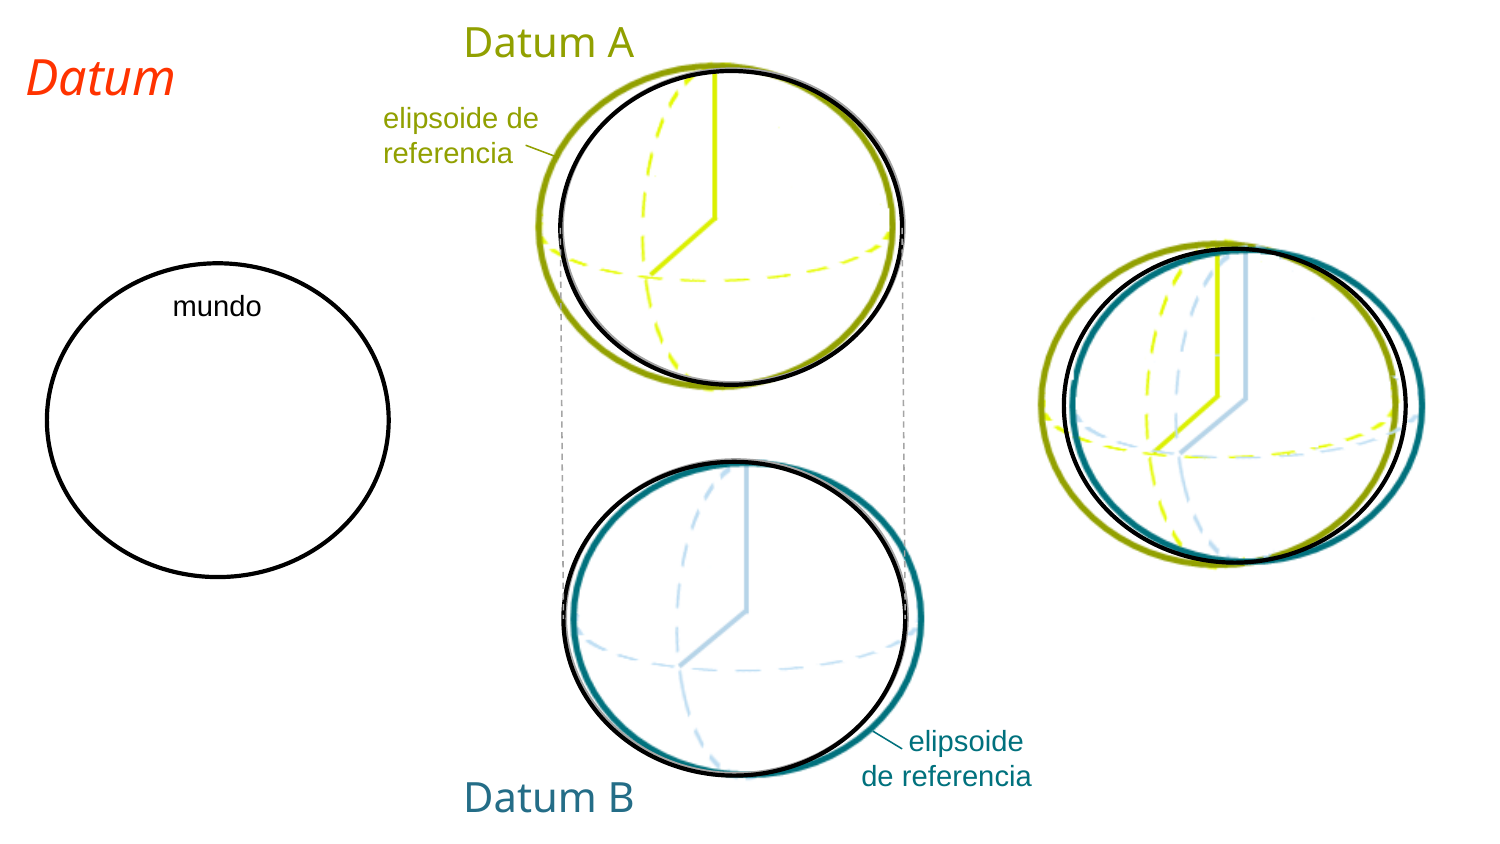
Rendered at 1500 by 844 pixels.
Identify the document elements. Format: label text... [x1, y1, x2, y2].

text_box elipsoide de referencia [368, 92, 521, 178]
text_box elipsoide de referencia [989, 715, 1048, 801]
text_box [525, 144, 559, 159]
text_box Datum A [448, 8, 652, 75]
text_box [560, 227, 564, 619]
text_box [872, 730, 903, 750]
picture [511, 405, 984, 833]
picture [526, 60, 903, 396]
picture [1014, 186, 1485, 624]
text_box Datum [0, 0, 297, 83]
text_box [901, 227, 906, 619]
text_box [46, 263, 389, 578]
text_box Datum B [448, 763, 506, 830]
